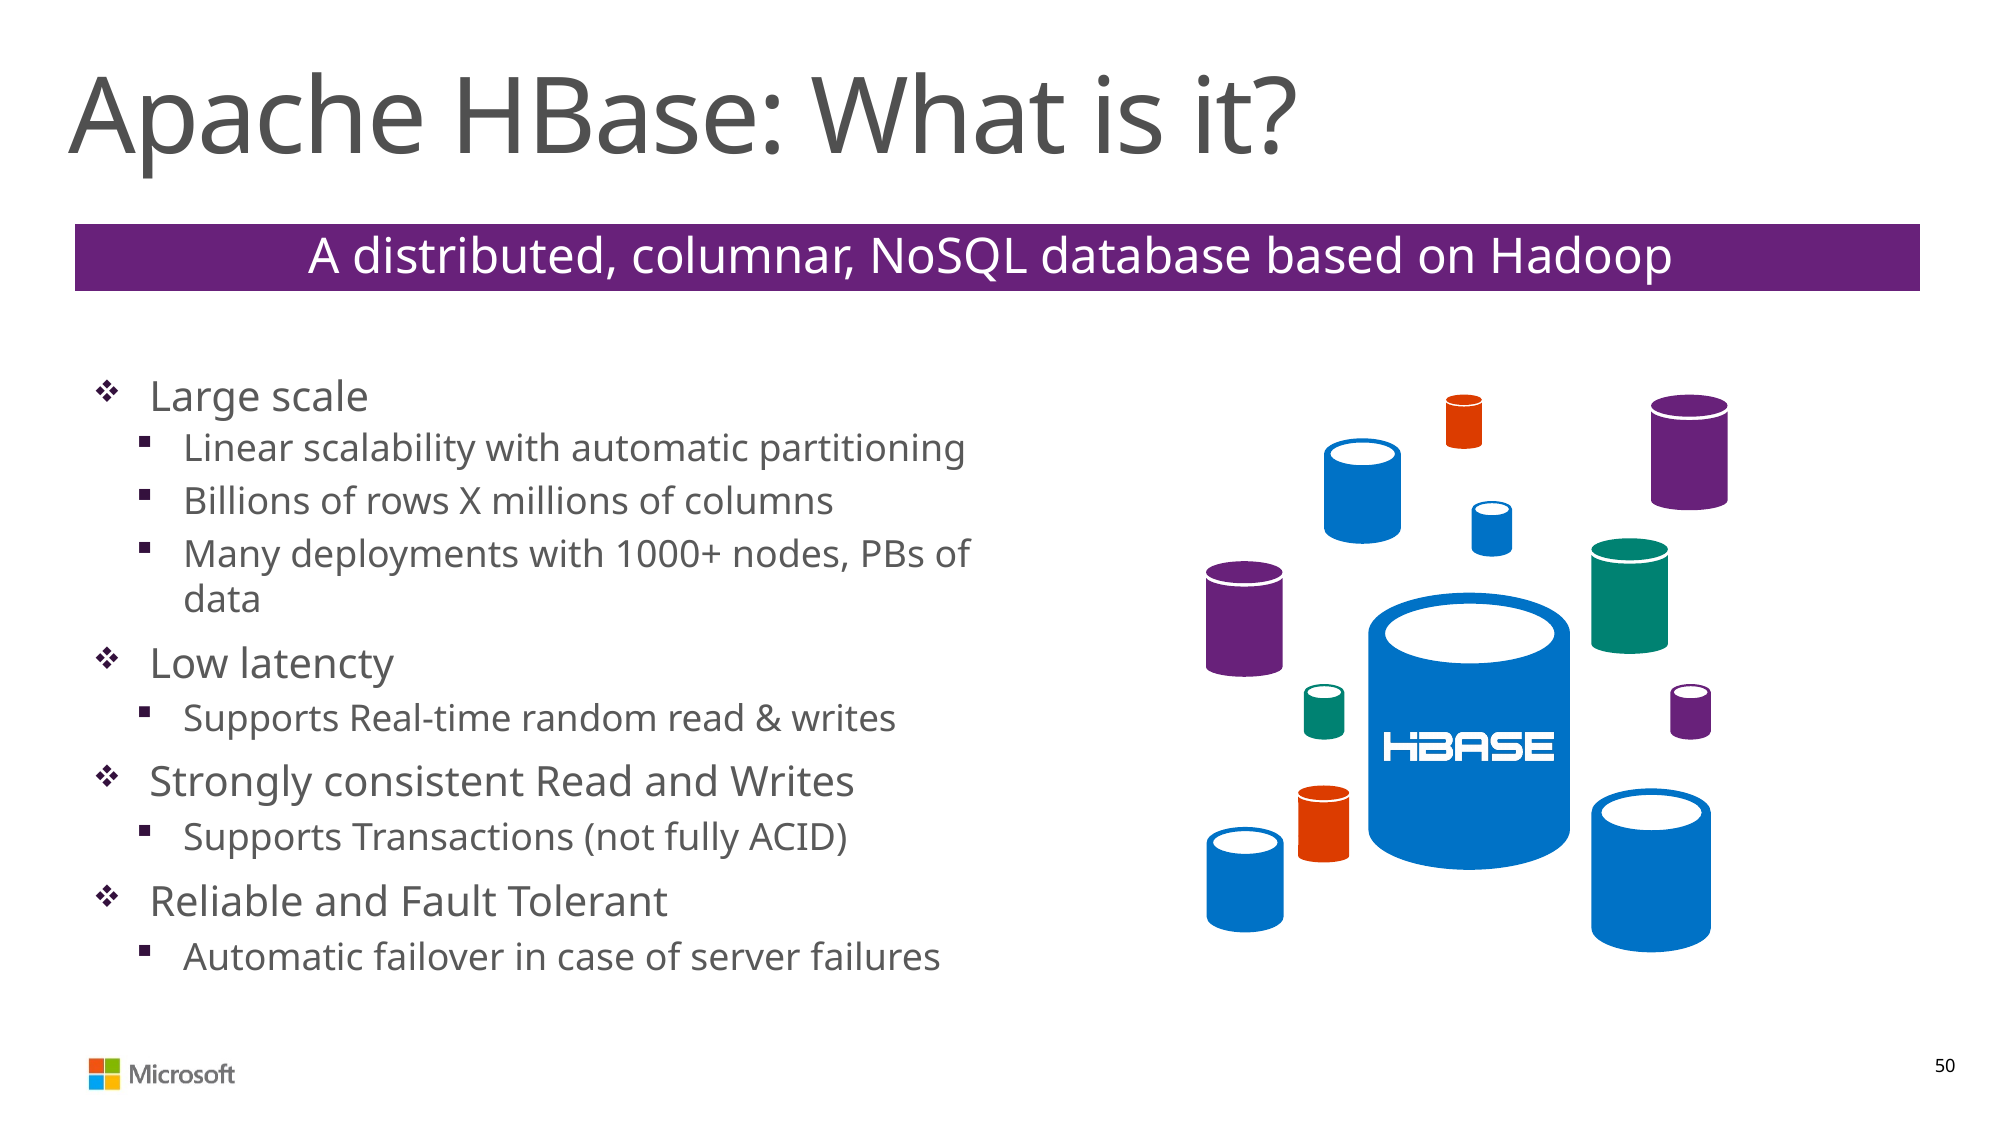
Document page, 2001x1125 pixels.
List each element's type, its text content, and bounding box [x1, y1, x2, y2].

picture [85, 1055, 240, 1095]
slide_number 50 [1864, 1056, 1956, 1078]
text_box A distributed, columnar, NoSQL database based on Hadoop [75, 224, 1920, 291]
text_box Large scale Linear scalability with automatic partitioning Billions of rows X millions of columns Many deployments with 1000+ nodes, PBs of data Low latencty Supports Real-time random read & writes Strongly consistent Read and Writes Supports Transactions (not fully ACID) Reliable and Fault Tolerant Automatic failover in case of server failures [93, 369, 1013, 1003]
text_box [1205, 394, 1728, 953]
title Apache HBase: What is it? [44, 47, 1956, 200]
